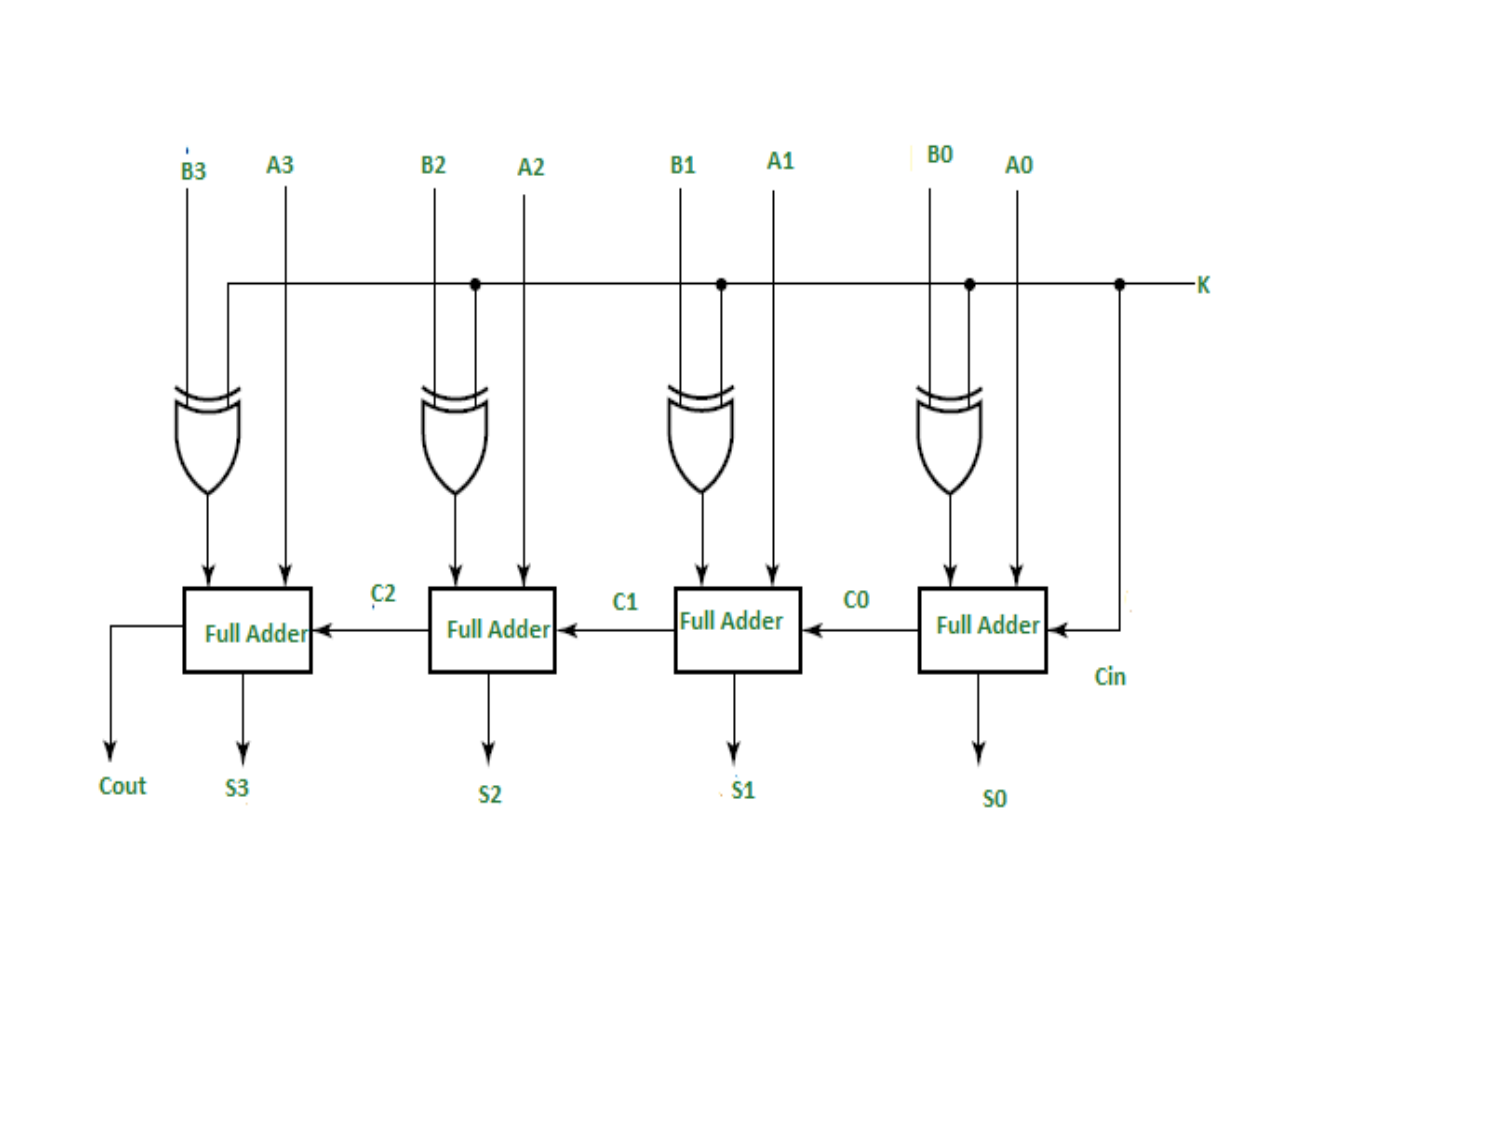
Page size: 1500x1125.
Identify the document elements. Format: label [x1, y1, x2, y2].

picture [88, 101, 1230, 829]
